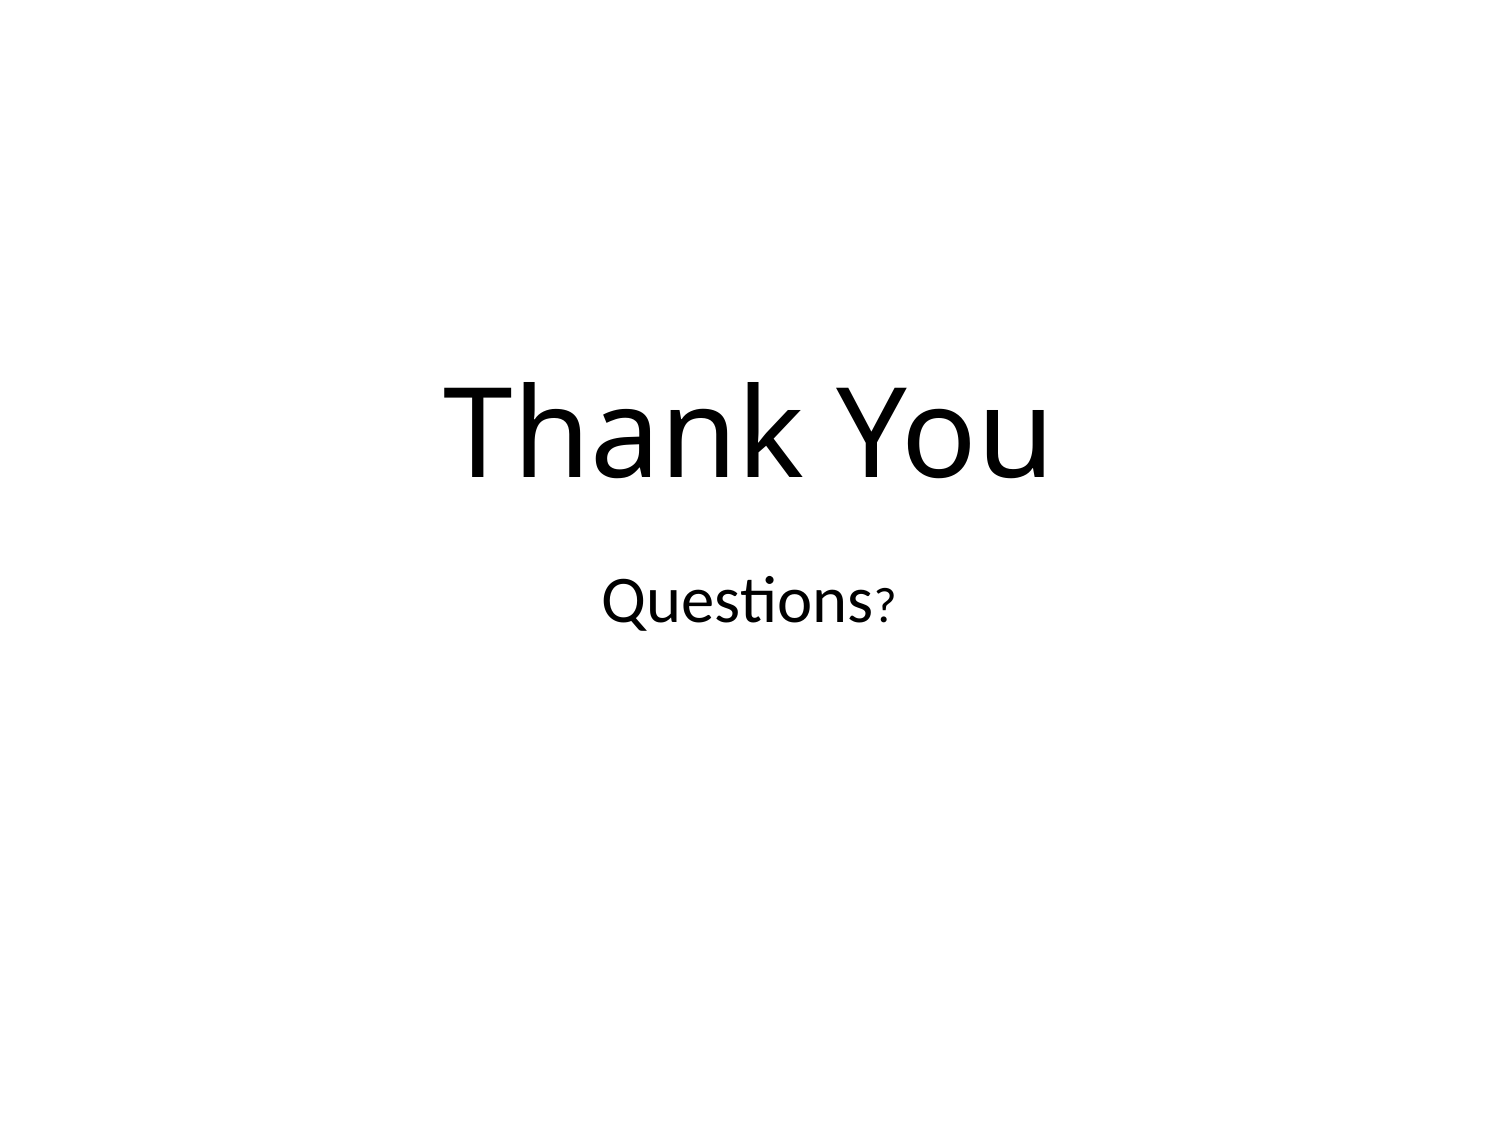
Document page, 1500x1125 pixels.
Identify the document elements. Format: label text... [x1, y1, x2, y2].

list Questions? [102, 557, 1397, 804]
title Thank You [102, 43, 1397, 512]
